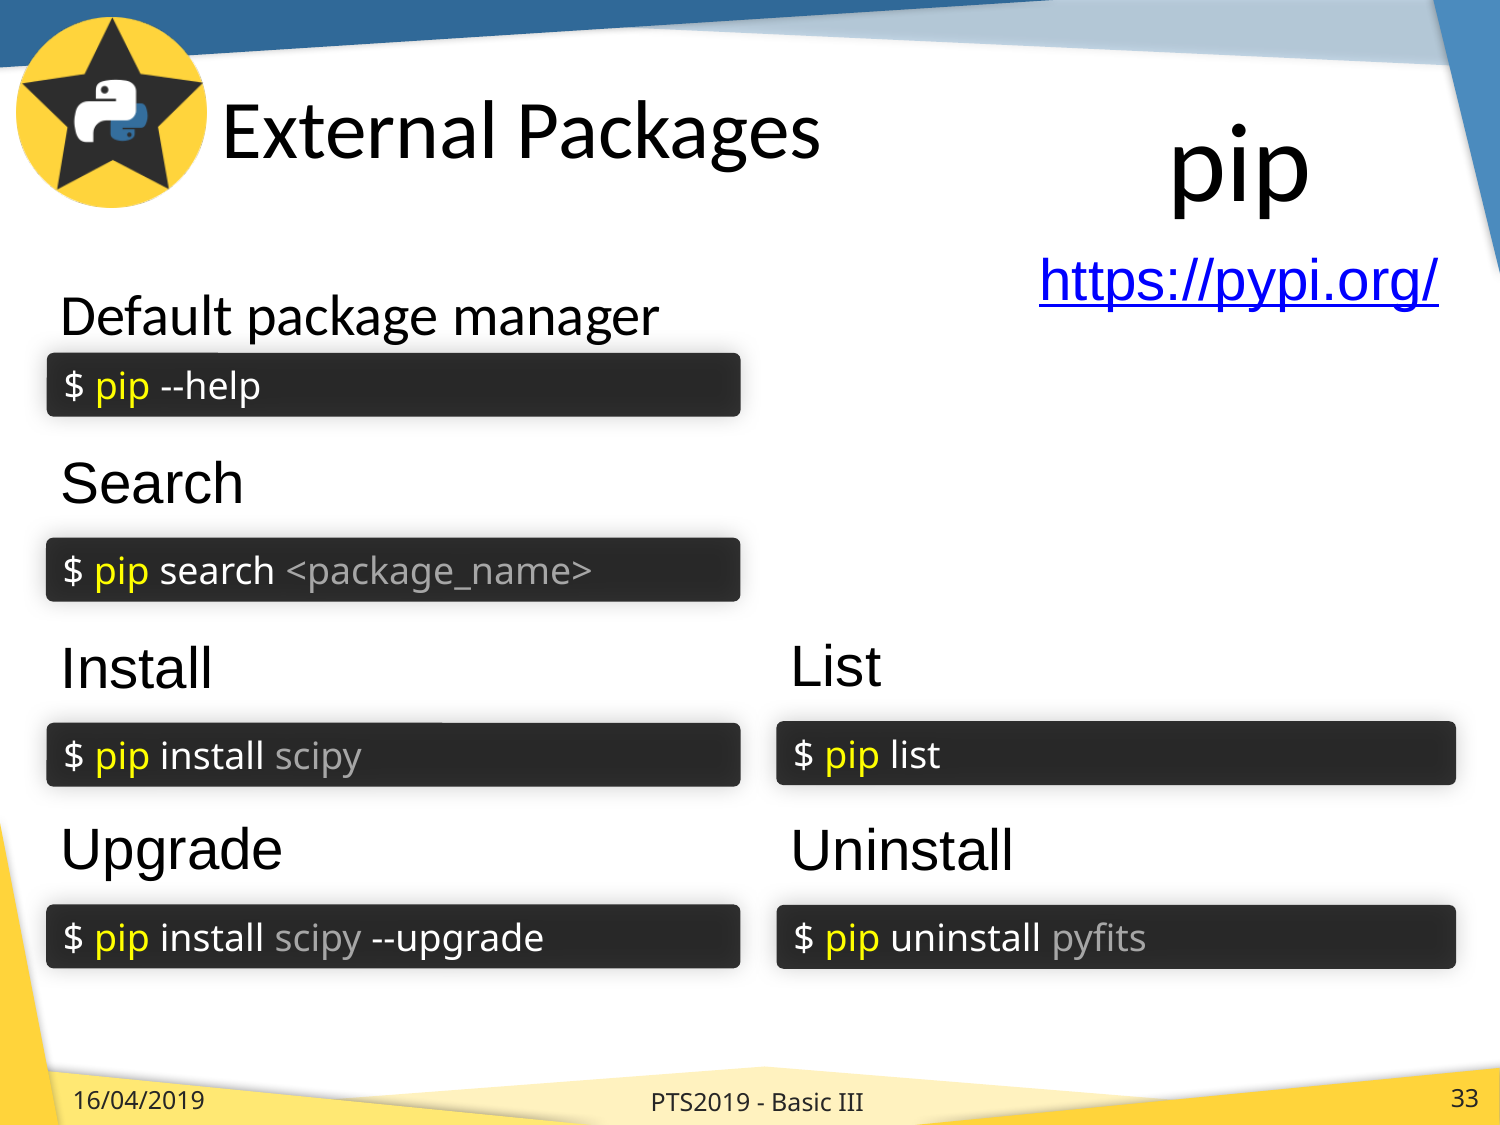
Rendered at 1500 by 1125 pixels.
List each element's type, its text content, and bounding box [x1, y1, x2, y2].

text_box Default package manager [45, 278, 1062, 356]
text_box https://pypi.org/ [1024, 235, 1455, 320]
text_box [775, 620, 1457, 786]
picture [16, 17, 207, 208]
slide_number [57, 1082, 408, 1118]
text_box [45, 437, 741, 603]
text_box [775, 804, 1457, 970]
text_box $ pip --help [44, 350, 743, 419]
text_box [45, 622, 741, 788]
slide_number 33 [1144, 1082, 1495, 1118]
footer PTS2019 - Basic III [520, 1071, 995, 1125]
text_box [45, 803, 741, 969]
text_box pip [891, 97, 1500, 234]
title External Packages [206, 66, 1425, 185]
